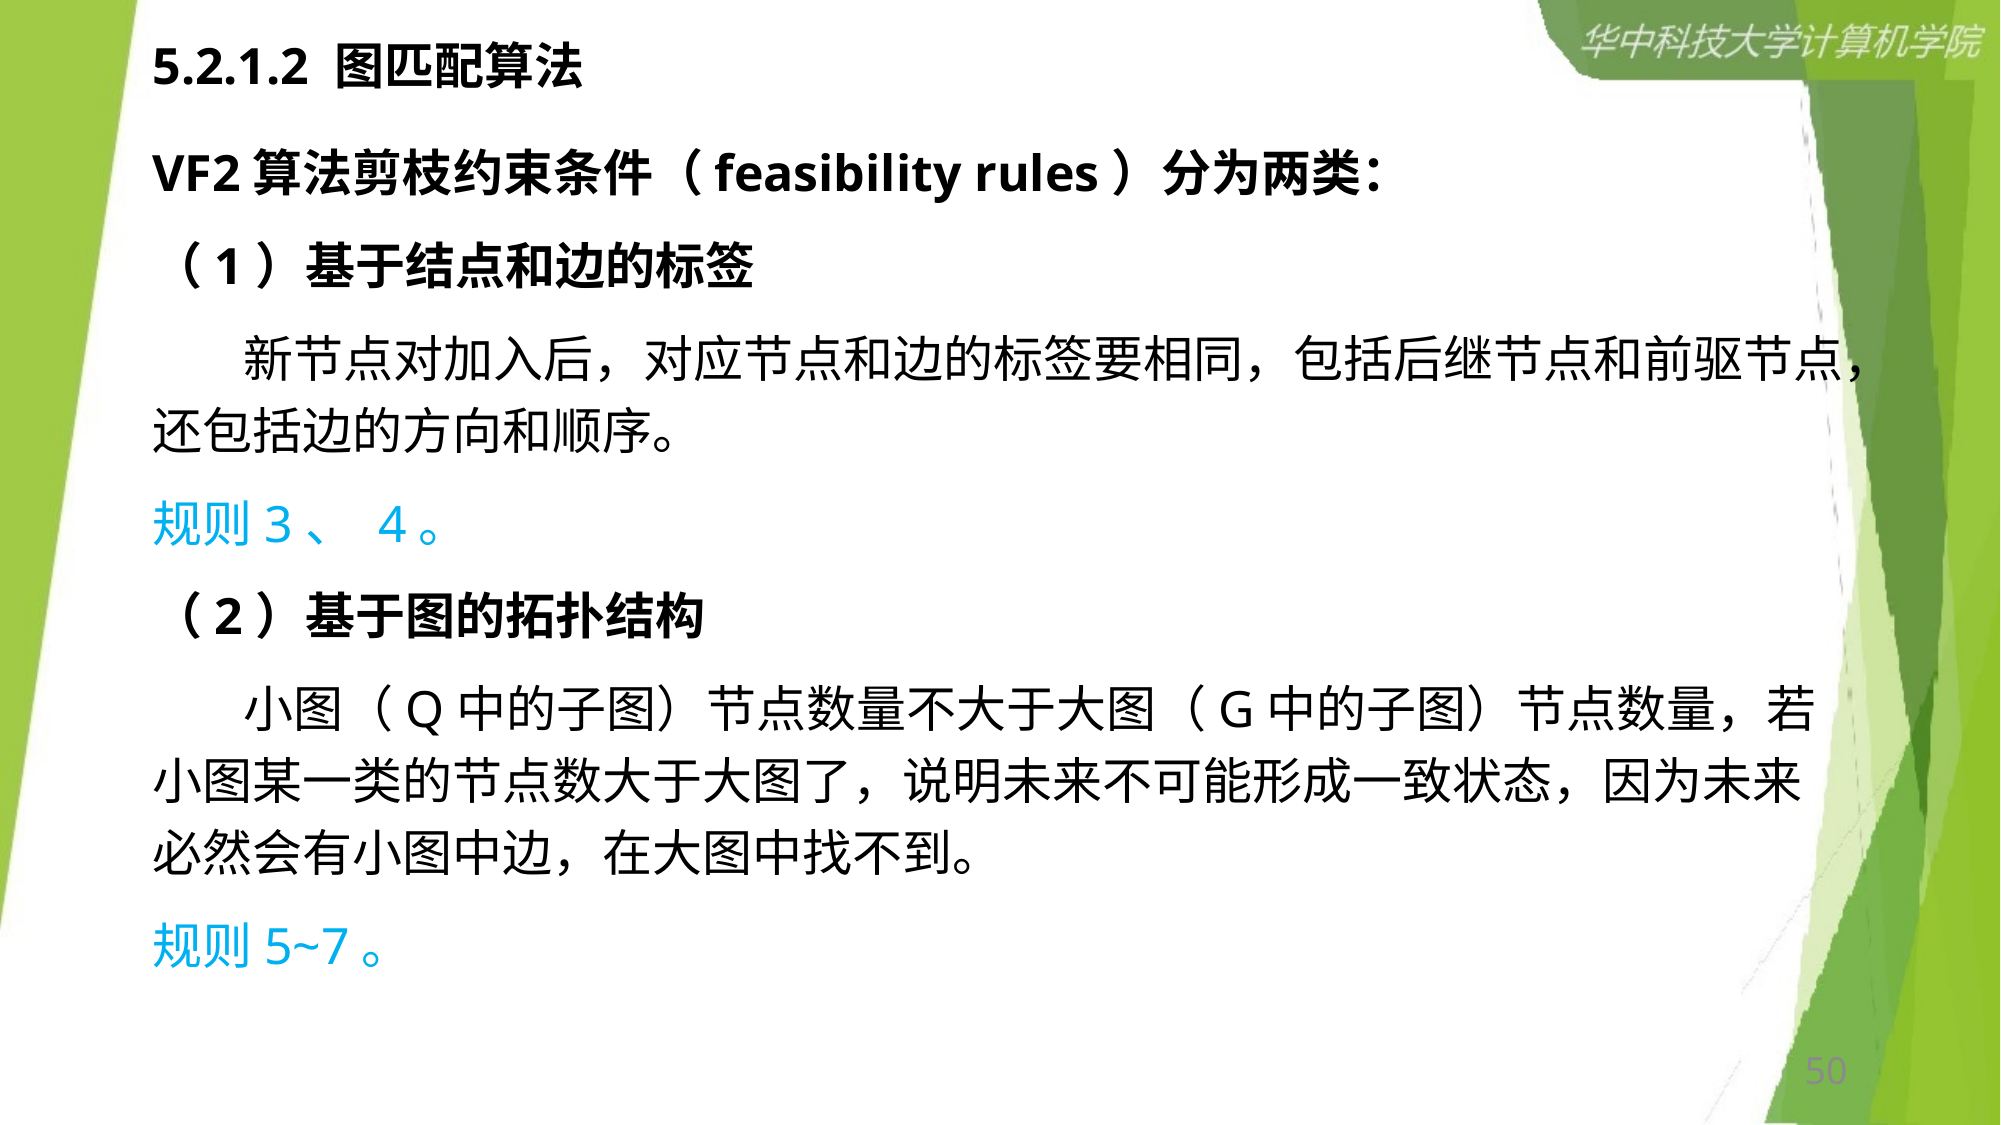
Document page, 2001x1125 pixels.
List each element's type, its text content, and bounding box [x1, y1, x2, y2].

picture [0, 0, 2001, 1125]
title 5.2.1.2 图匹配算法 [137, 13, 1863, 122]
list VF2算法剪枝约束条件（feasibility rules）分为两类： （1）基于结点和边的标签 新节点对加入后，对应节点和边的标签要相同，包括后继节点和前驱节点，还包括边的方向和顺序。 规则3、 4。 （2）基于图的拓扑结构 小图（Q中的子图）节点数量不大于大图（G中的子图）节点数量，若小图某一类的节点数大于大图了，说明未来不可能形成一致状态，因为未来必然会有小图中边，在大图中找不到。 规则5~7。 [137, 122, 1863, 1103]
slide_number 50 [1412, 1042, 1863, 1103]
